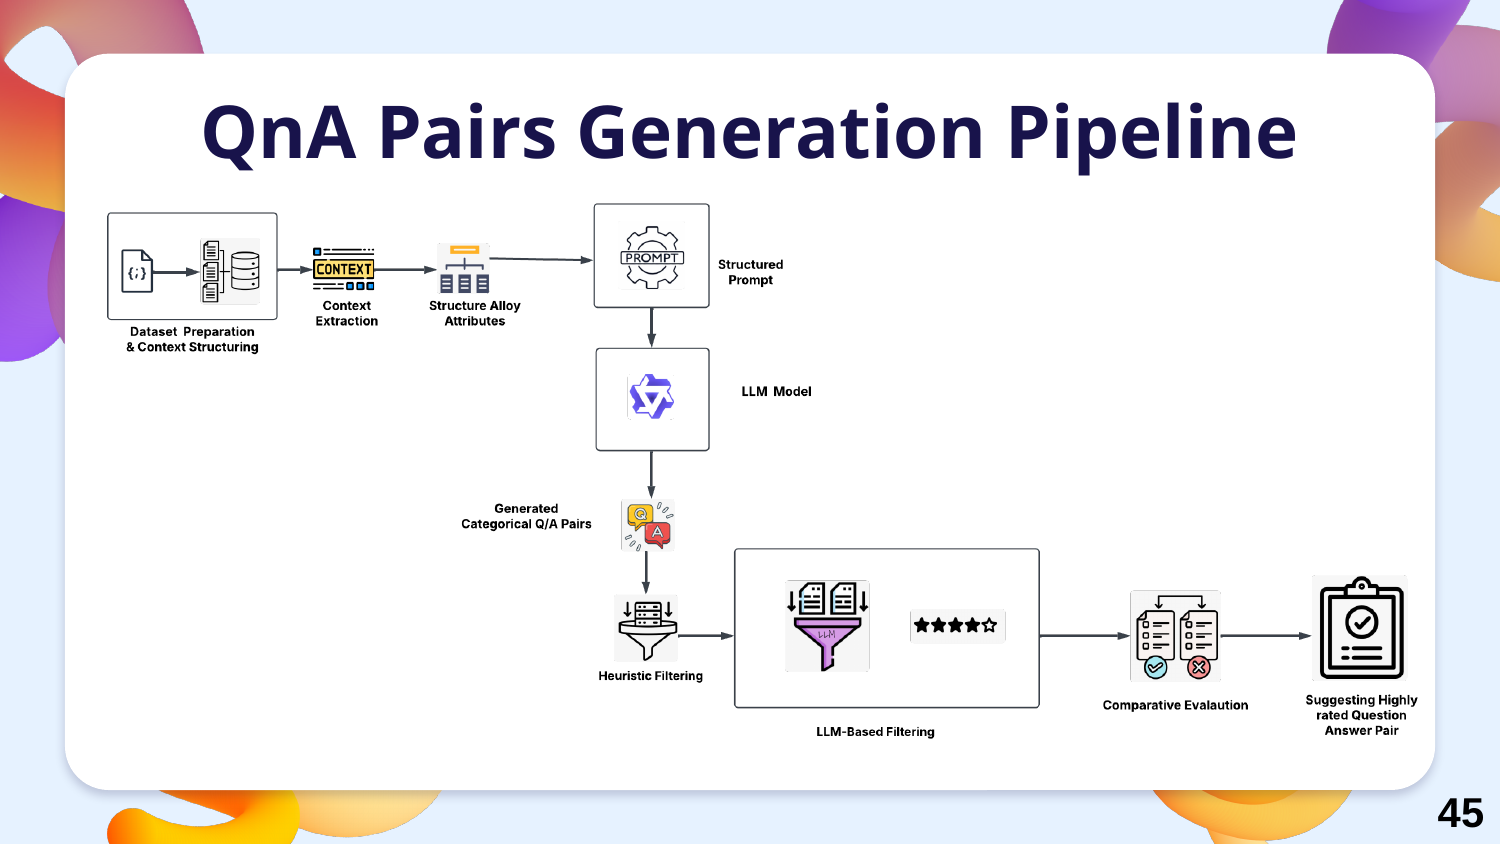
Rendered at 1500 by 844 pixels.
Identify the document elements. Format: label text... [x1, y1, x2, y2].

picture [0, 0, 257, 446]
picture [53, 776, 441, 844]
text_box 45 [1422, 778, 1500, 844]
picture [1153, 779, 1422, 844]
picture [85, 0, 1500, 778]
title QnA Pairs Generation Pipeline [118, 70, 1382, 165]
